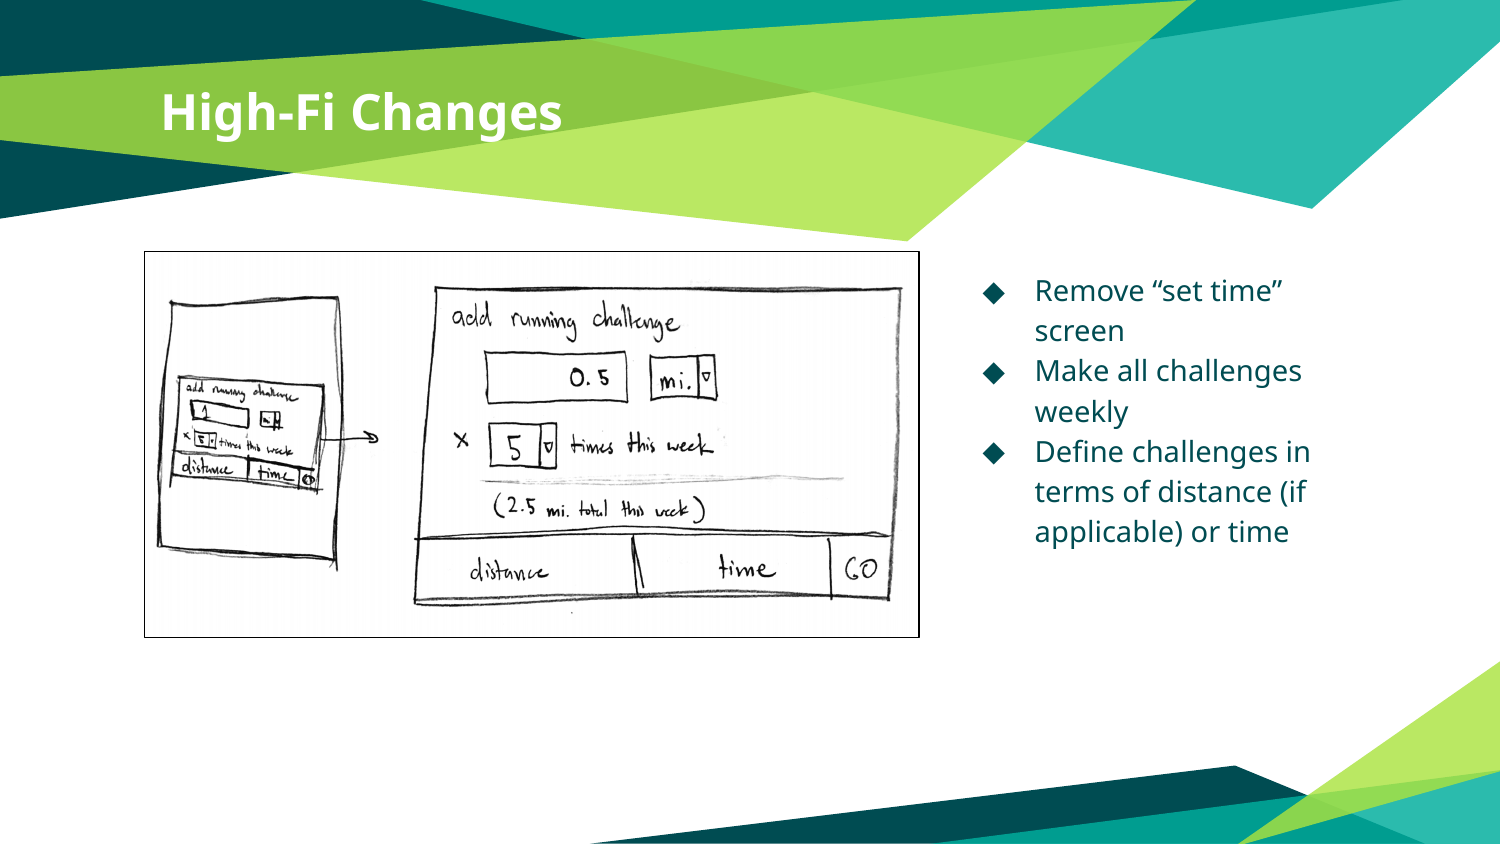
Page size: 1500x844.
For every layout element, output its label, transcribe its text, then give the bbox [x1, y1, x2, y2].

picture [145, 251, 919, 638]
title High-Fi Changes [145, 65, 1355, 206]
list Remove “set time” screen Make all challenges weekly Define challenges in terms of distance (if applicable) or time [944, 252, 1395, 724]
